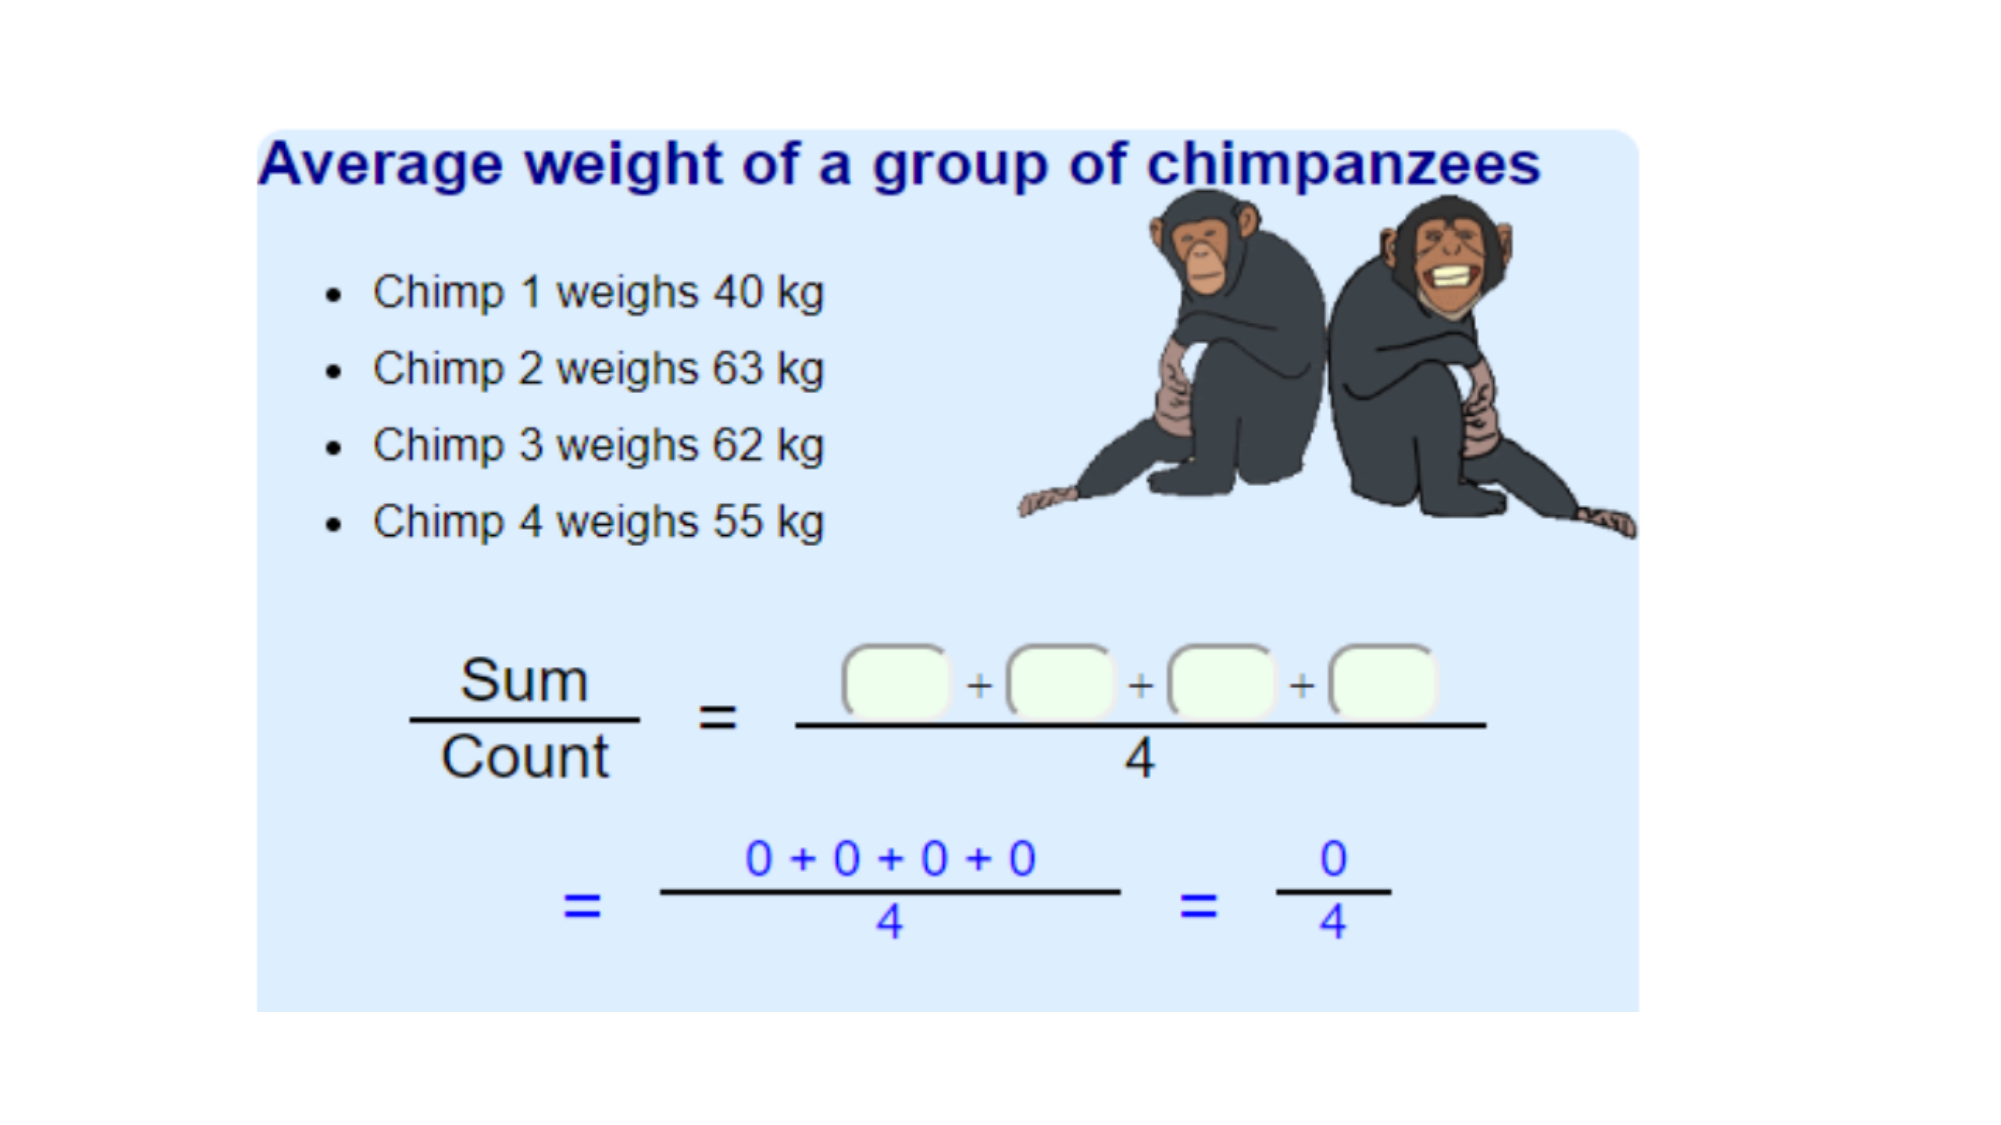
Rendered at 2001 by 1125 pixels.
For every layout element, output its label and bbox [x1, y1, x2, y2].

list [247, 109, 1654, 1012]
